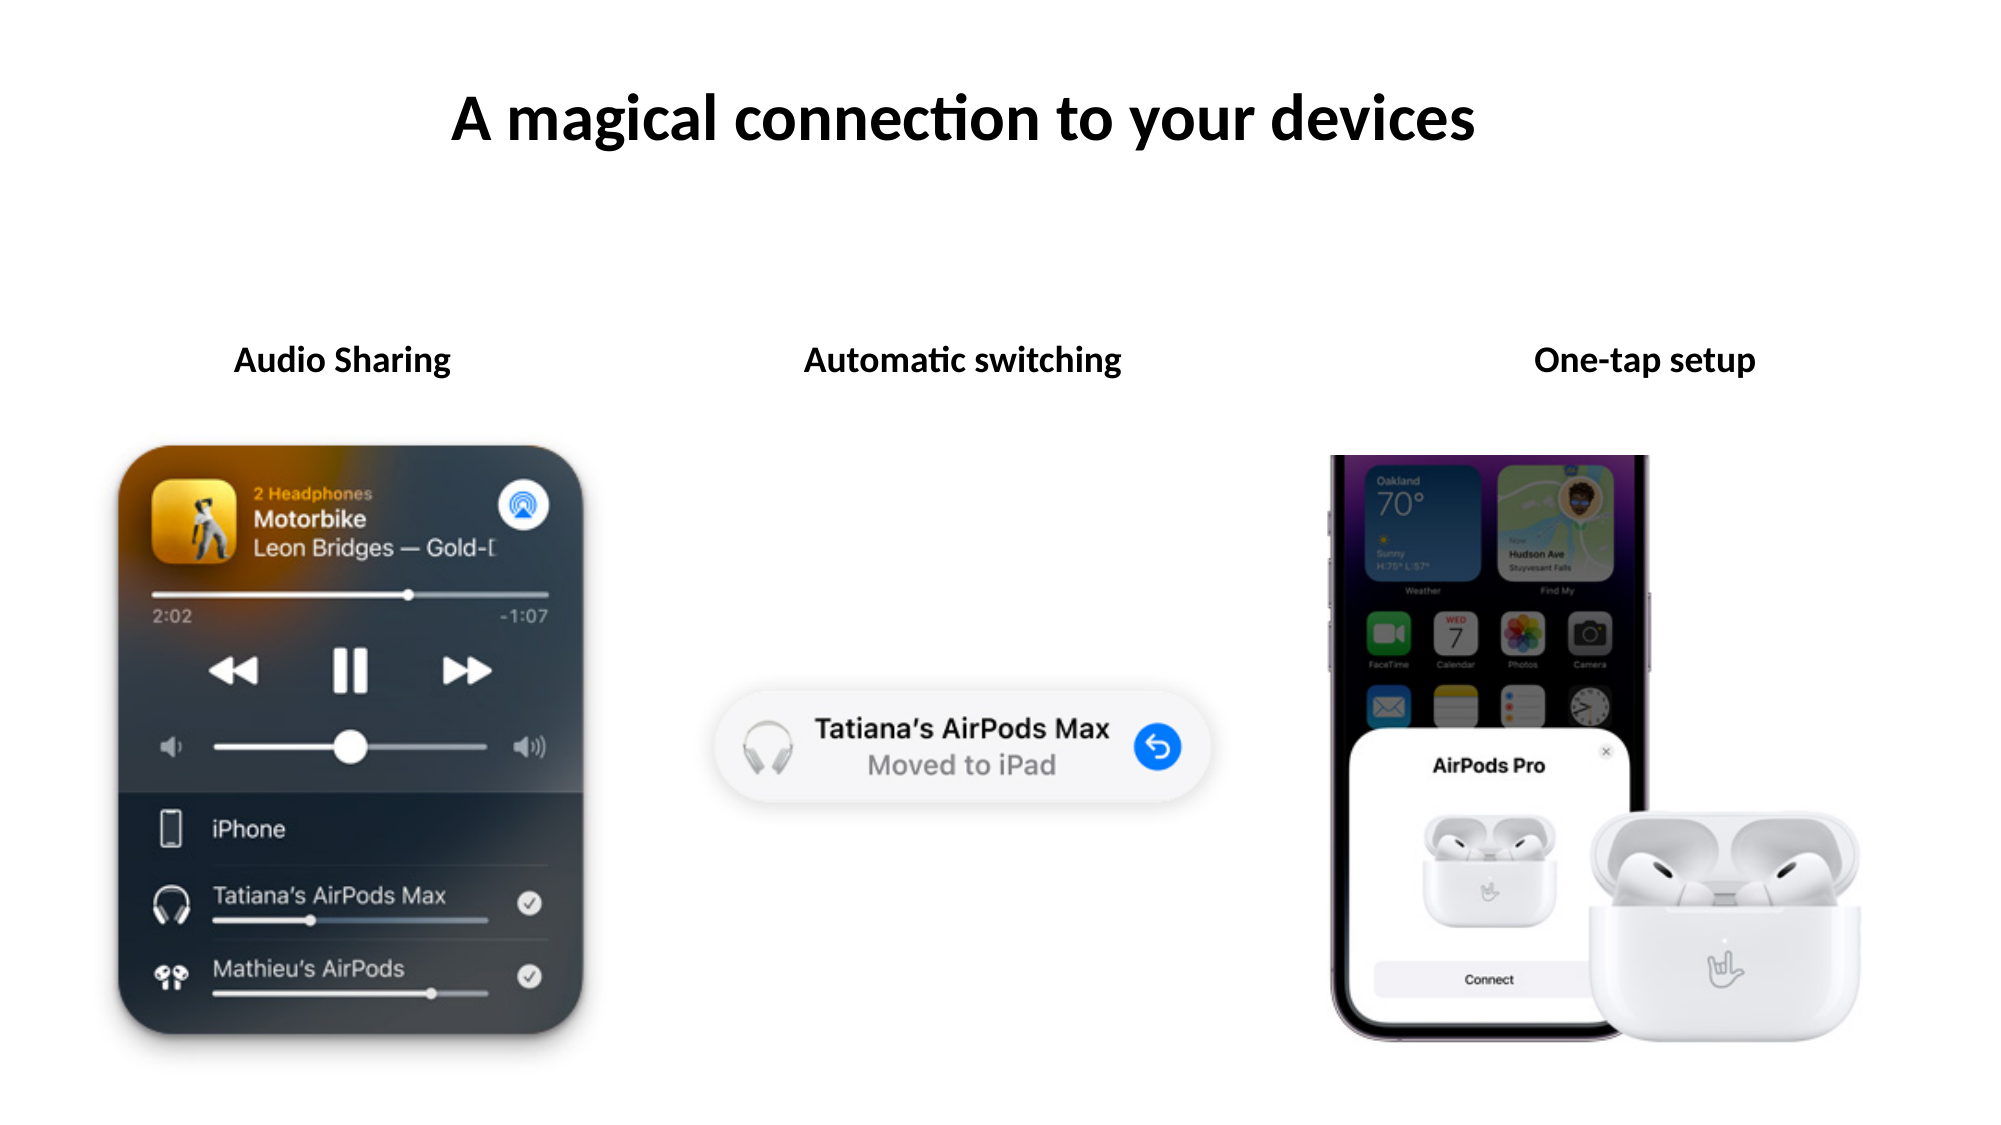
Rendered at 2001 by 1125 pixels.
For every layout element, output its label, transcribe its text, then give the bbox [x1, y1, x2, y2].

picture [691, 671, 1236, 828]
text_box Audio Sharing [219, 327, 610, 433]
text_box One-tap setup [1519, 327, 1863, 433]
text_box Automatic switching [789, 327, 1236, 433]
picture [1326, 455, 1863, 1044]
picture [91, 433, 610, 1075]
text_box A magical connection to your devices [436, 66, 1520, 242]
